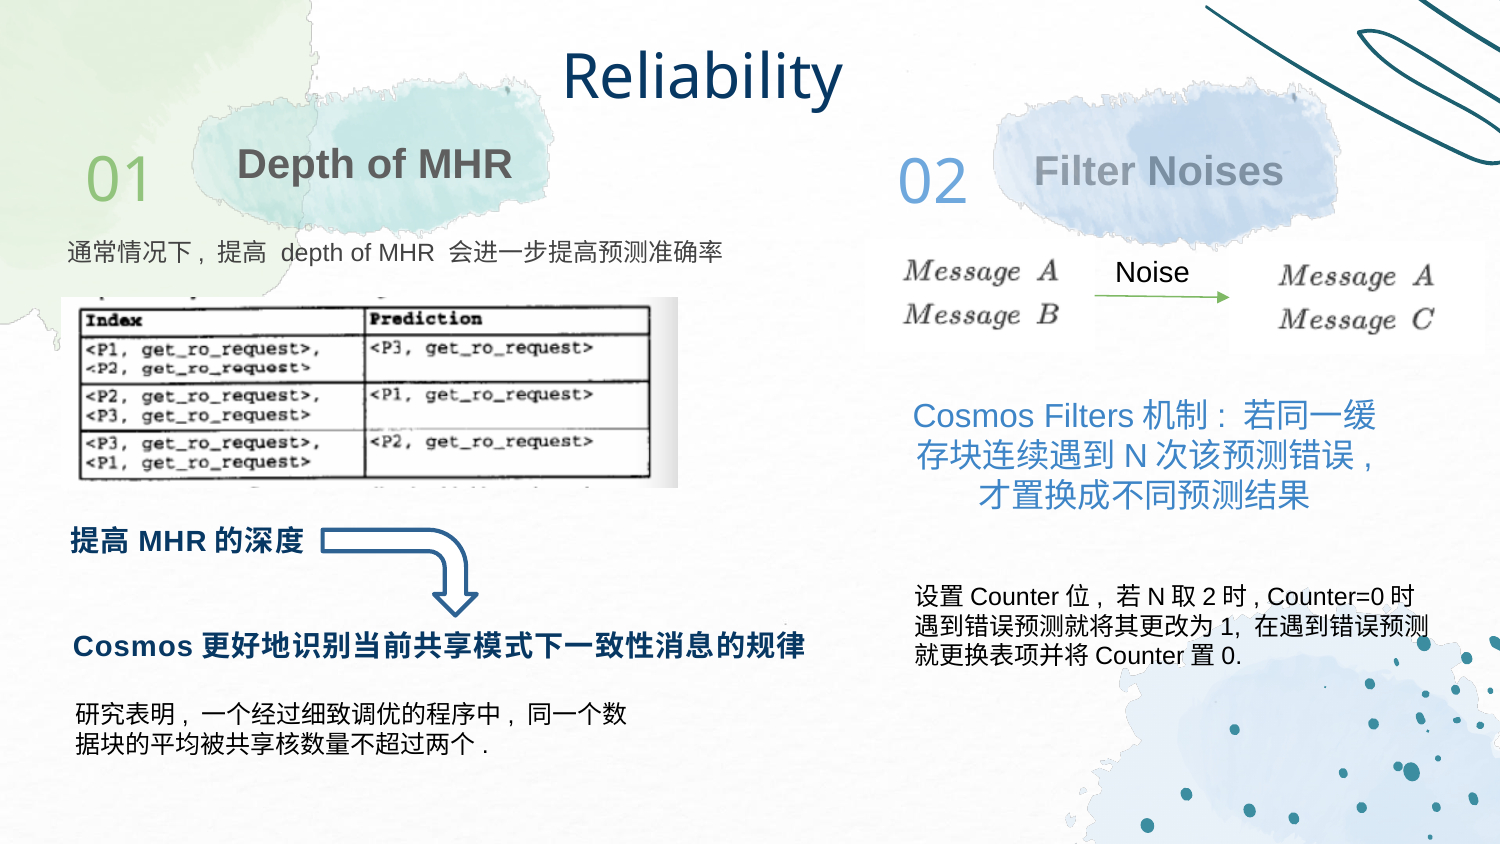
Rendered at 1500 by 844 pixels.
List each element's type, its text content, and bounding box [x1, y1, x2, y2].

text_box [320, 527, 479, 618]
text_box 02 [846, 109, 993, 237]
title Reliability [226, 0, 860, 151]
text_box 通常情况下, 提高 depth of MHR 会进一步提高预测准确率 [328, 228, 748, 274]
text_box Cosmos Filters机制: 若同一缓存块连续遇到N次该预测错误, 才置换成不同预测结果 [883, 386, 1406, 522]
text_box 提高MHR的深度 [55, 514, 320, 565]
text_box Noise [1106, 273, 1224, 293]
picture [1428, 0, 1500, 46]
text_box 设置Counter位, 若N取2时, Counter=0时遇到错误预测就将其更改为1, 在遇到错误预测就更换表项并将Counter置0. [899, 572, 1455, 678]
text_box Cosmos更好地识别当前共享模式下一致性消息的规律 [18, 619, 861, 670]
picture [1363, 33, 1500, 128]
picture [0, 0, 1500, 844]
text_box 研究表明, 一个经过细致调优的程序中, 同一个数据块的平均被共享核数量不超过两个. [61, 691, 660, 766]
text_box 通常情况下, 提高 depth of MHR 会进一步提高预测准确率 [52, 235, 226, 274]
text_box 01 [34, 107, 191, 235]
